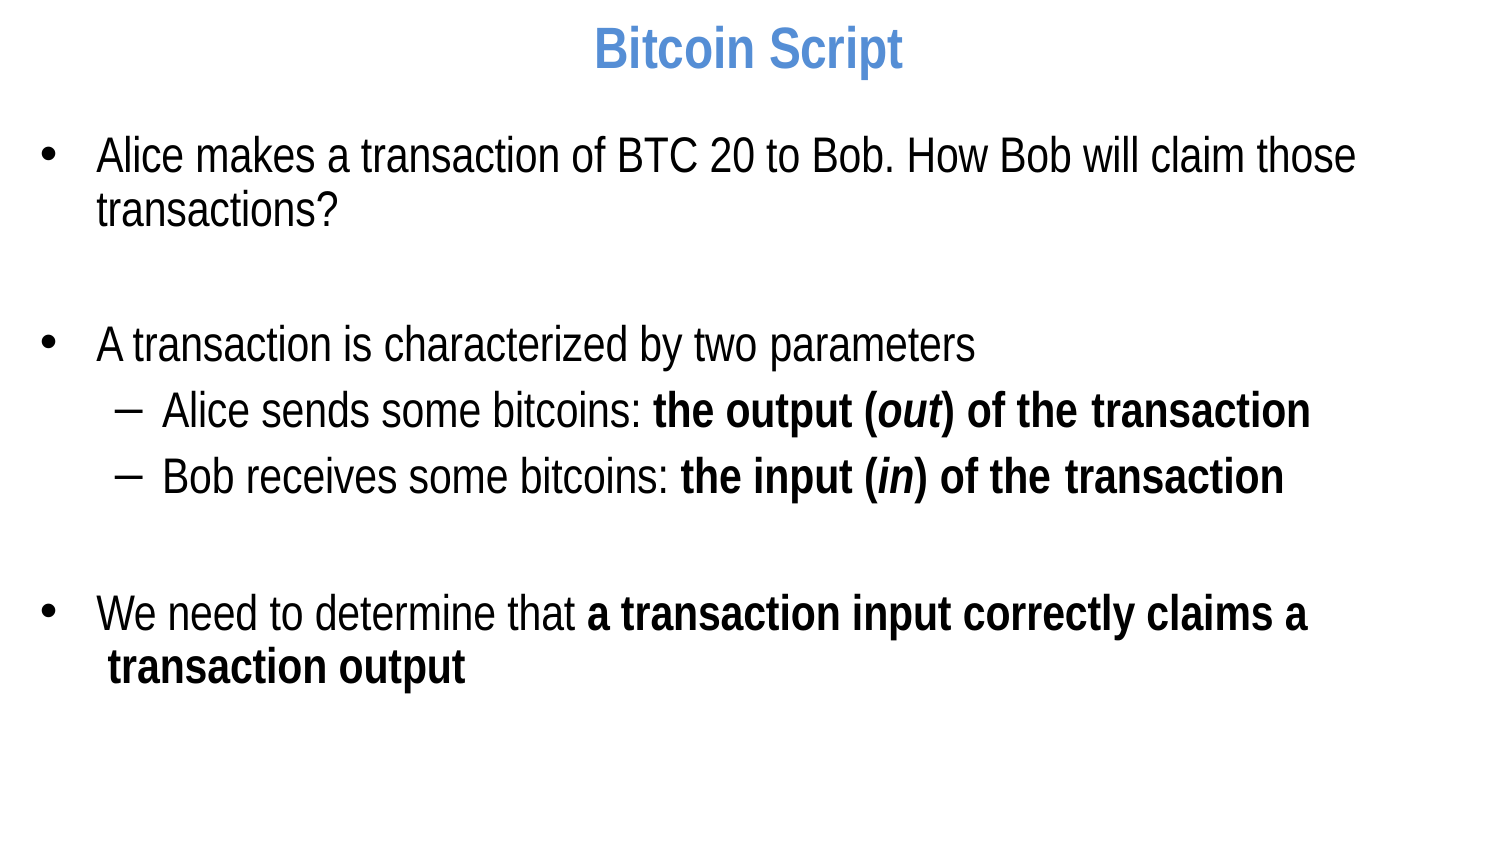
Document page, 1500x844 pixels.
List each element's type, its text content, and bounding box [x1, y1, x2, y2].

text_box Alice makes a transaction of BTC 20 to Bob. How Bob will claim those transactions? A transaction is characterized by two parameters Alice sends some bitcoins: the output (out) of the transaction Bob receives some bitcoins: the input (in) of the transaction We need to determine that a transaction input correctly claims a transaction output [37, 120, 1372, 694]
title Bitcoin Script [592, 8, 907, 152]
